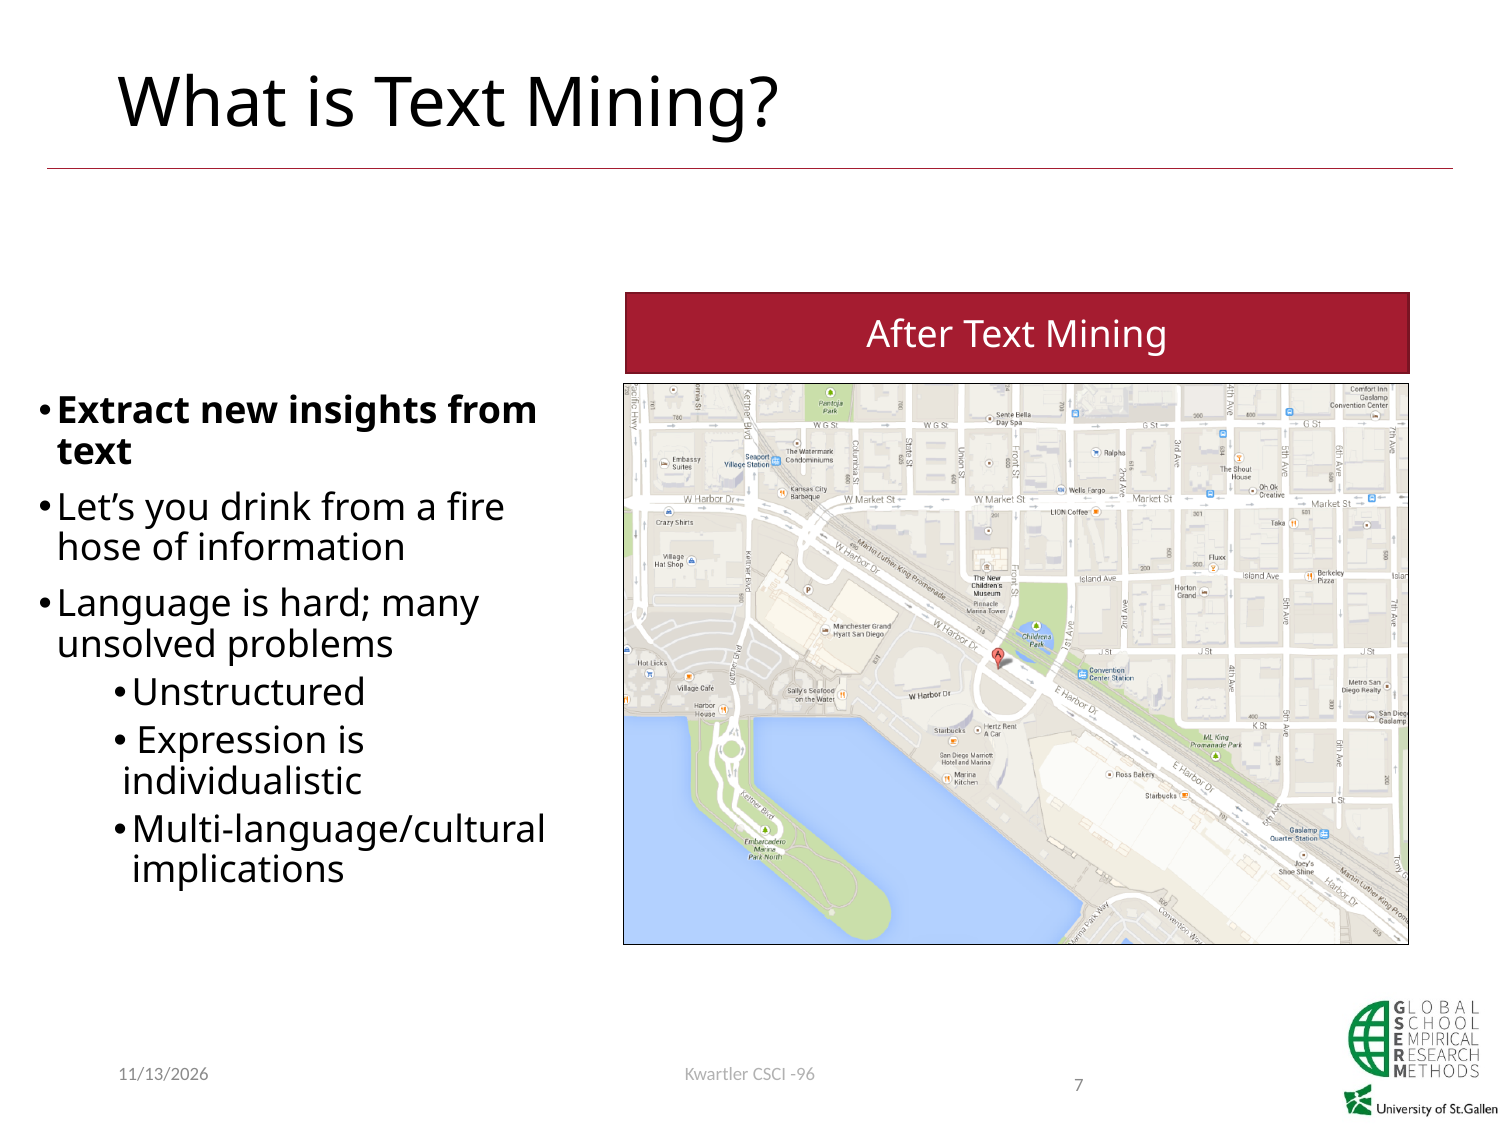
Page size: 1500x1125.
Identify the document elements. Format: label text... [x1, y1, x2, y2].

picture [623, 383, 1409, 945]
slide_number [103, 1042, 441, 1103]
list Extract new insights from text Let’s you drink from a fire hose of information Language is hard; many unsolved problems Unstructured Expression is individualistic Multi-language/cultural implications [23, 383, 588, 889]
text_box After Text Mining [625, 292, 1410, 374]
title What is Text Mining? [103, 59, 1397, 157]
slide_number 7 [1059, 1042, 1200, 1103]
footer Kwartler CSCI -96 [496, 1042, 1004, 1103]
picture [1342, 992, 1500, 1125]
